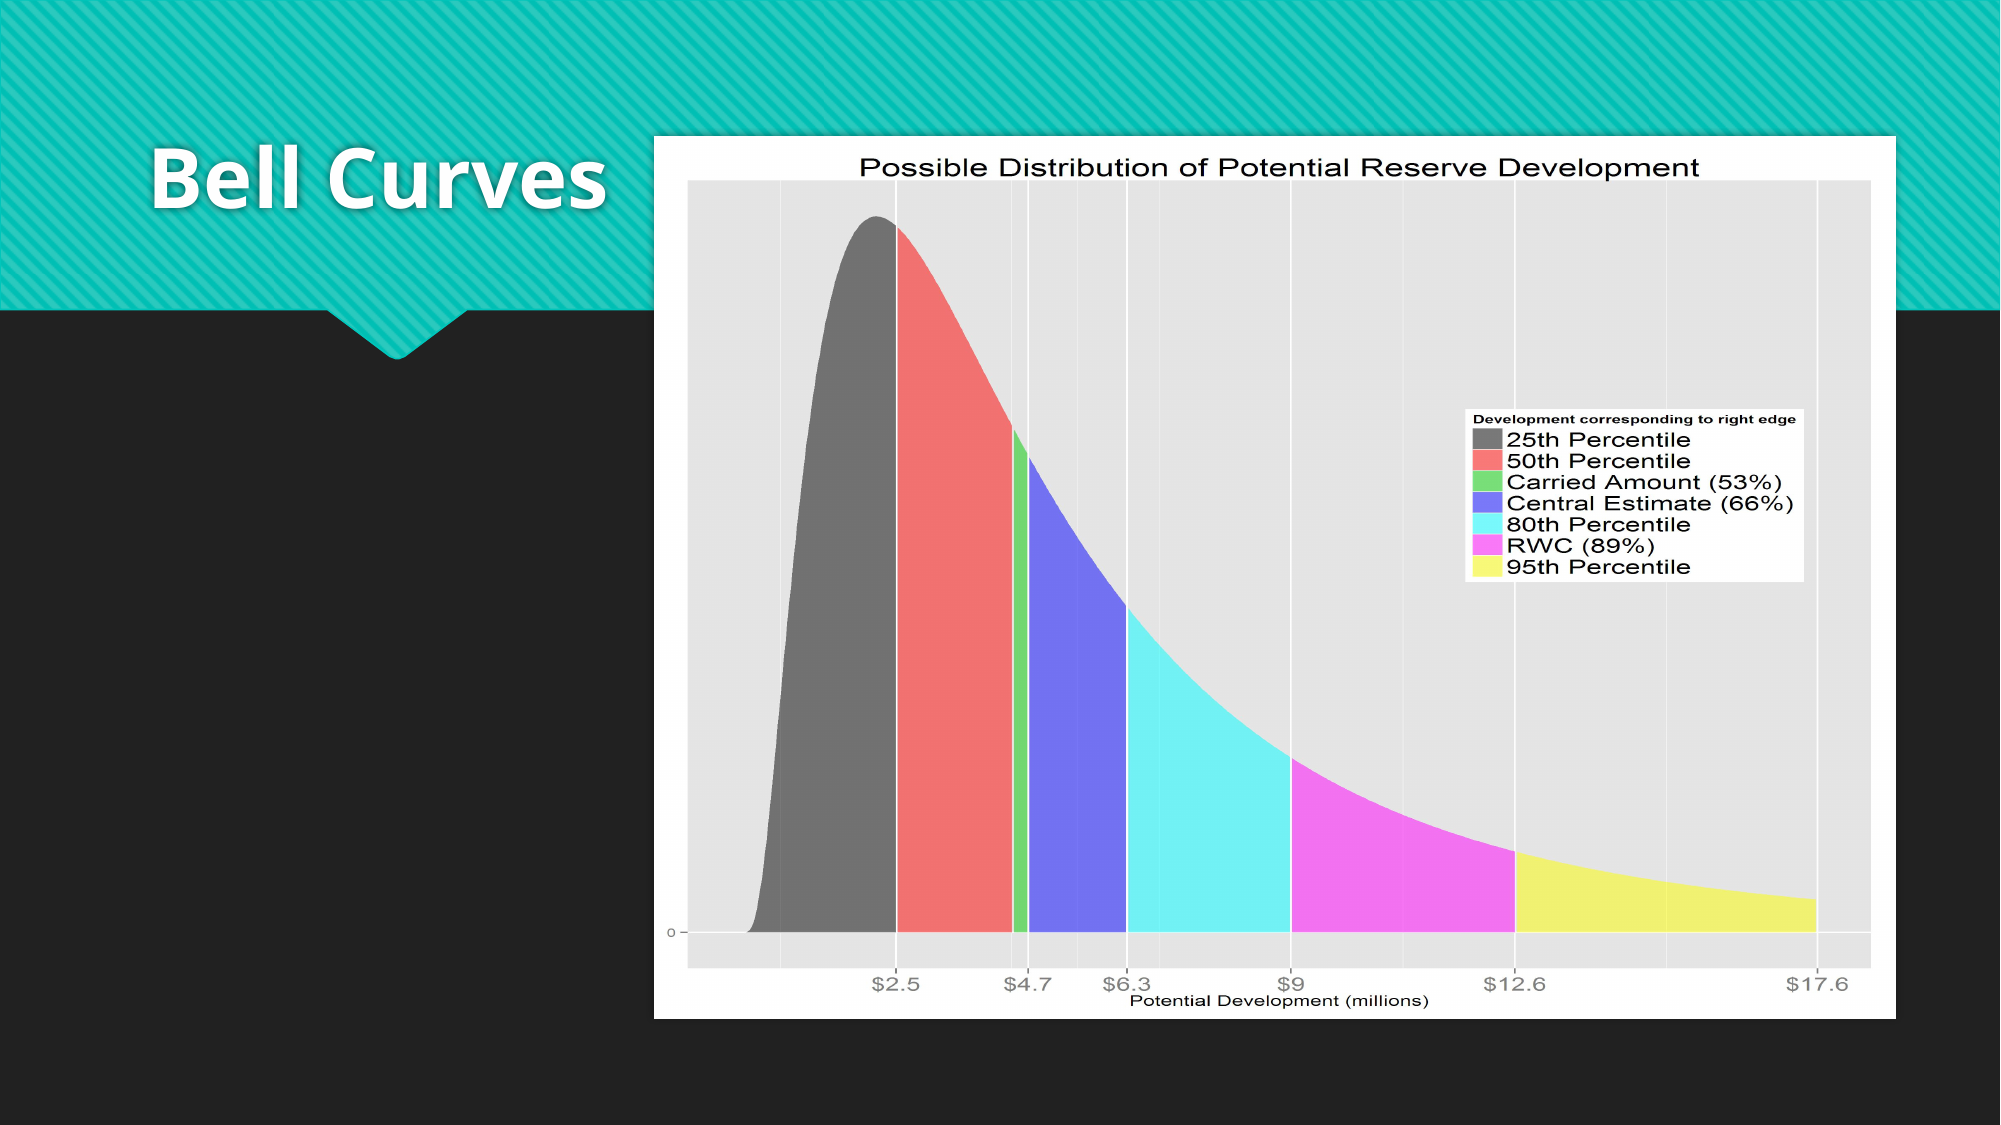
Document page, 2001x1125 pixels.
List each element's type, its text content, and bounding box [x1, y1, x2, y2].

title Bell Curves [132, 73, 1868, 233]
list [654, 136, 1896, 1019]
